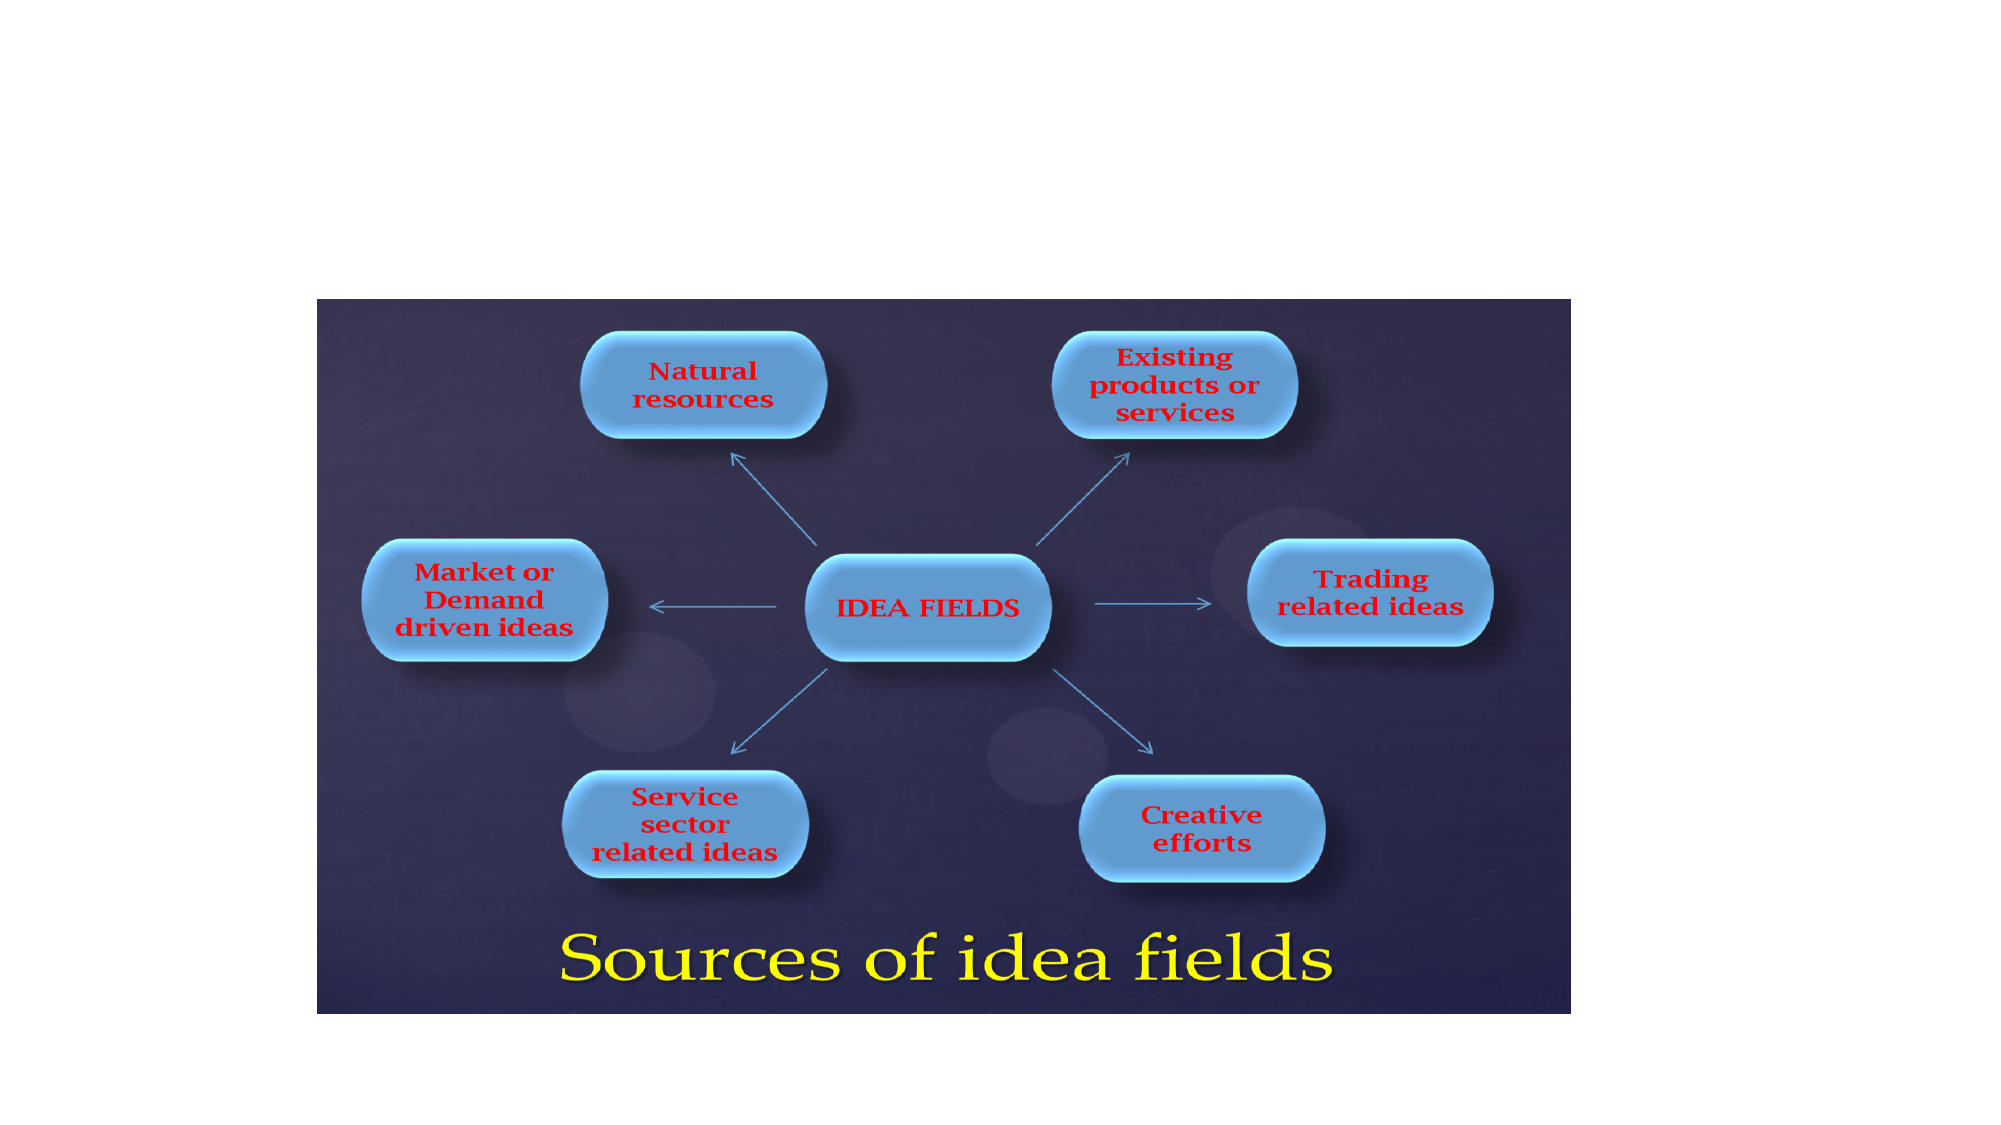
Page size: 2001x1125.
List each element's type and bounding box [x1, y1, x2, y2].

list [317, 299, 1571, 1014]
